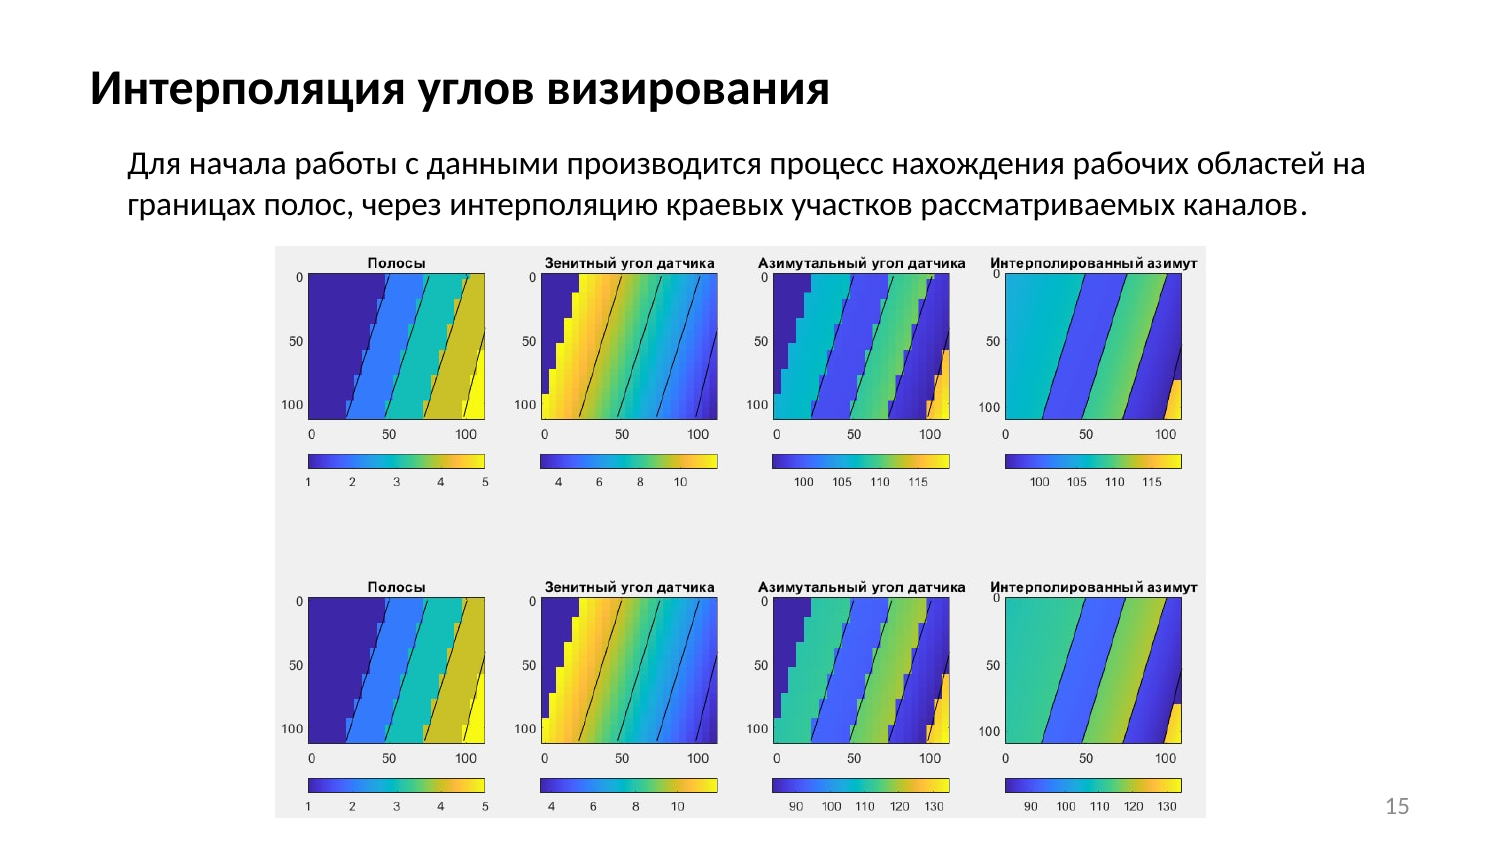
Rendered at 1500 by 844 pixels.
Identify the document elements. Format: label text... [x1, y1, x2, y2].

text_box Для начала работы с данными производится процесс нахождения рабочих областей на границах полос, через интерполяцию краевых участков рассматриваемых каналов. [112, 134, 1413, 229]
picture [274, 246, 1206, 819]
text_box Интерполяция углов визирования [75, 46, 850, 122]
slide_number 15 [1203, 782, 1425, 827]
